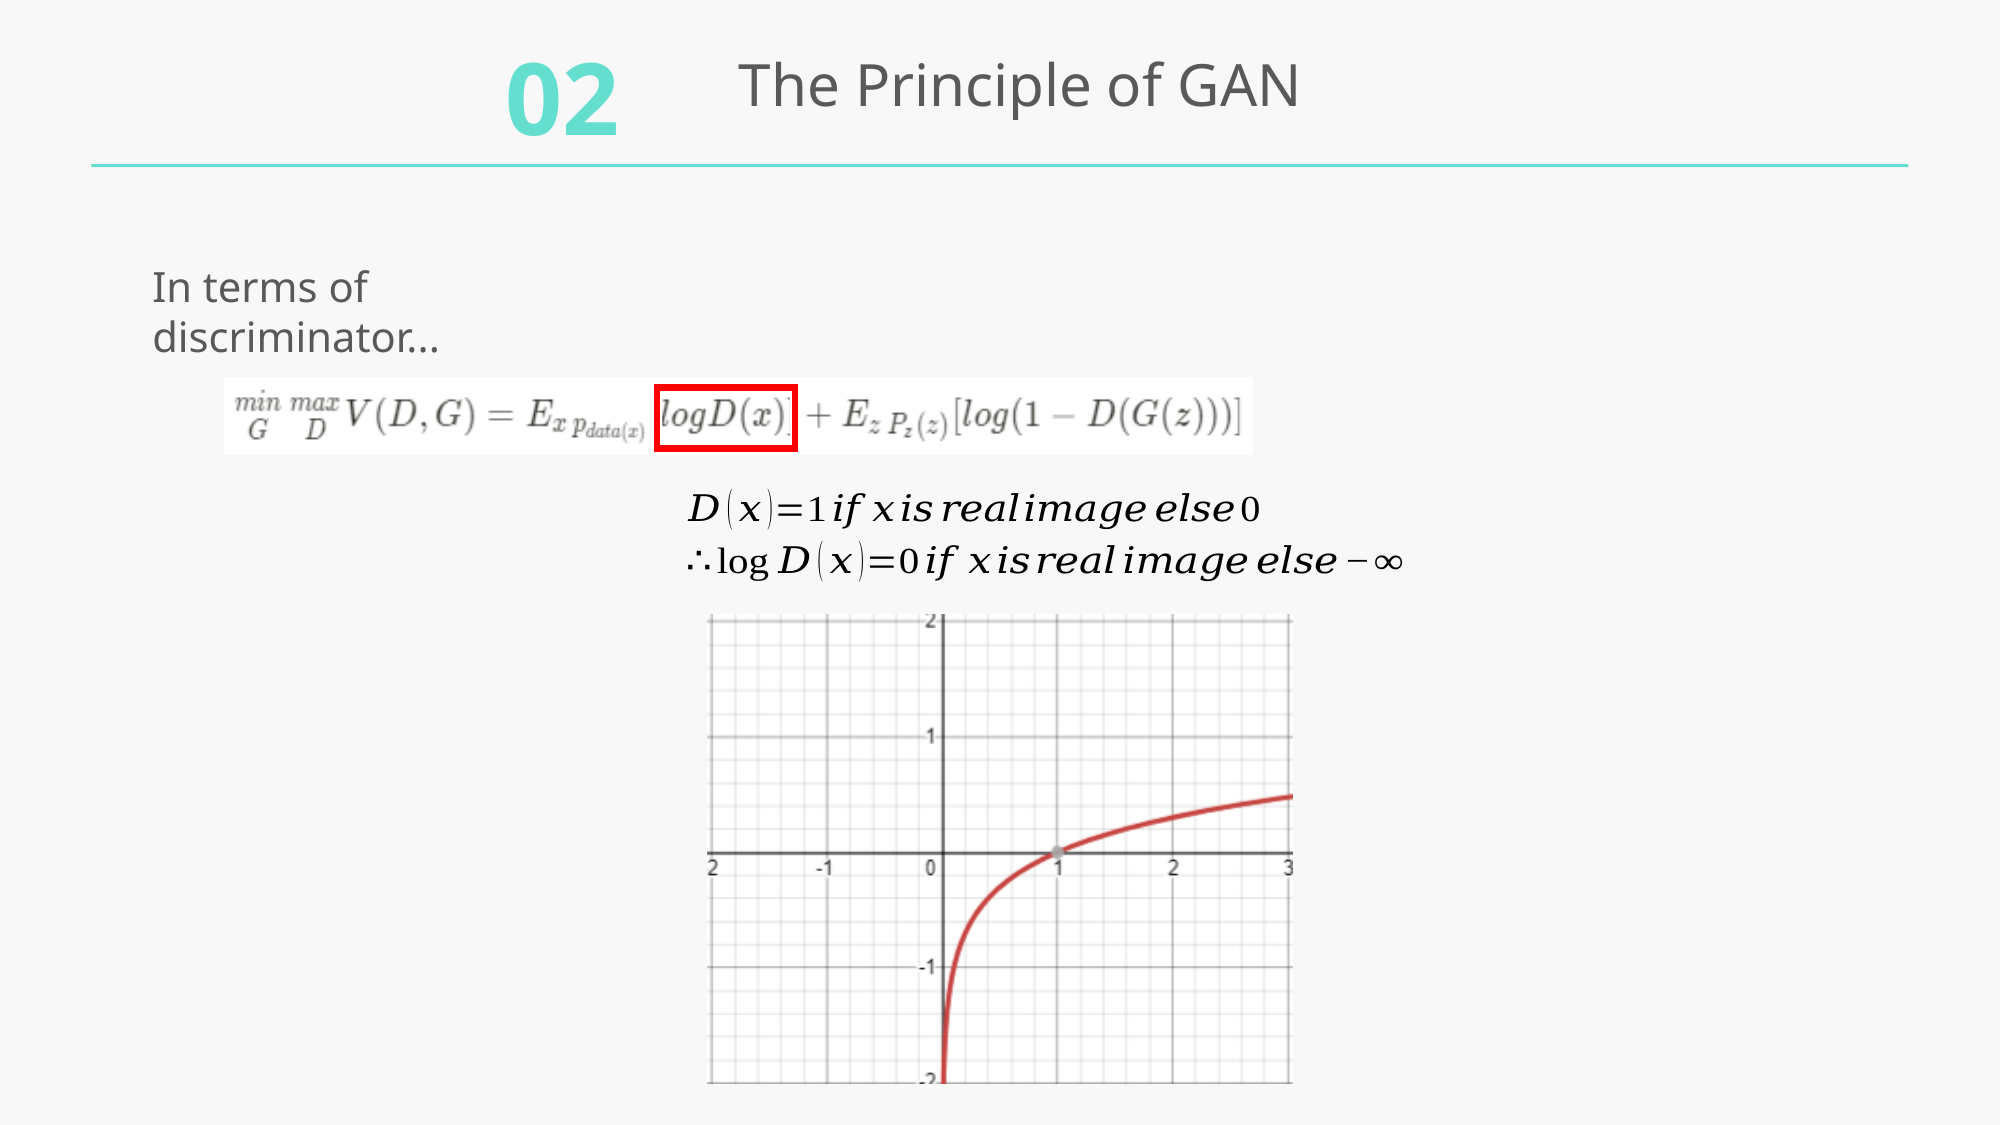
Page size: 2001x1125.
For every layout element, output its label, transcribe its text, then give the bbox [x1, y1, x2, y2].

picture [224, 377, 1253, 455]
text_box [90, 163, 1909, 168]
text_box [490, 27, 1438, 165]
text_box In terms of discriminator... [137, 253, 681, 368]
picture [707, 614, 1293, 1084]
